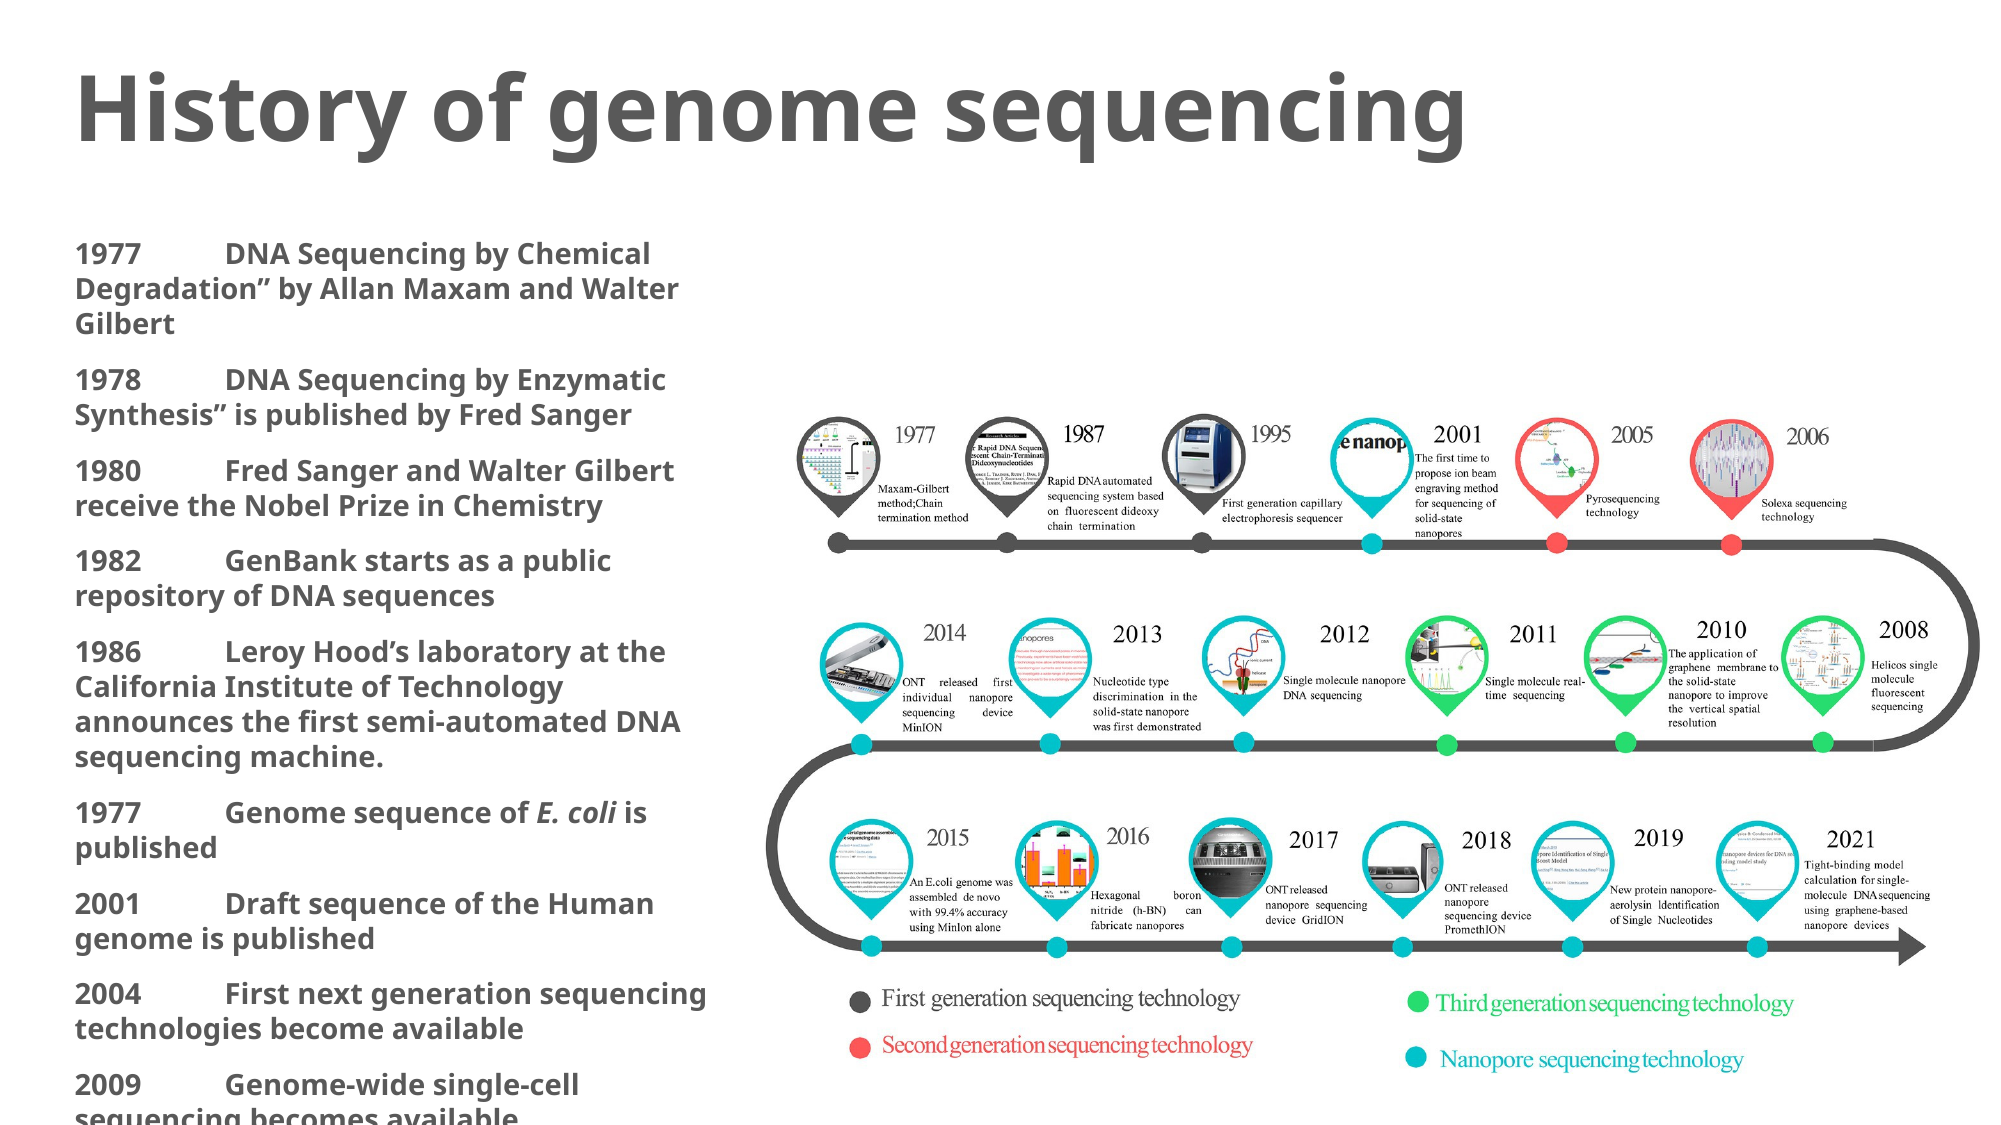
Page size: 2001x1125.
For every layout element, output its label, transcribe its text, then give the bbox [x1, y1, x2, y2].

picture [764, 412, 1981, 1074]
text_box 1977 DNA Sequencing by Chemical Degradation” by Allan Maxam and Walter Gilbert 1978 DNA Sequencing by Enzymatic Synthesis” is published by Fred Sanger 1980 Fred Sanger and Walter Gilbert receive the Nobel Prize in Chemistry 1982 GenBank starts as a public repository of DNA sequences 1986 Leroy Hood’s laboratory at the California Institute of Technology announces the first semi-automated DNA sequencing machine. 1977 Genome sequence of E. coli is published 2001 Draft sequence of the Human genome is published 2004 First next generation sequencing technologies become available 2009 Genome-wide single-cell sequencing becomes available [39, 220, 745, 1095]
title History of genome sequencing [58, 3, 2000, 221]
